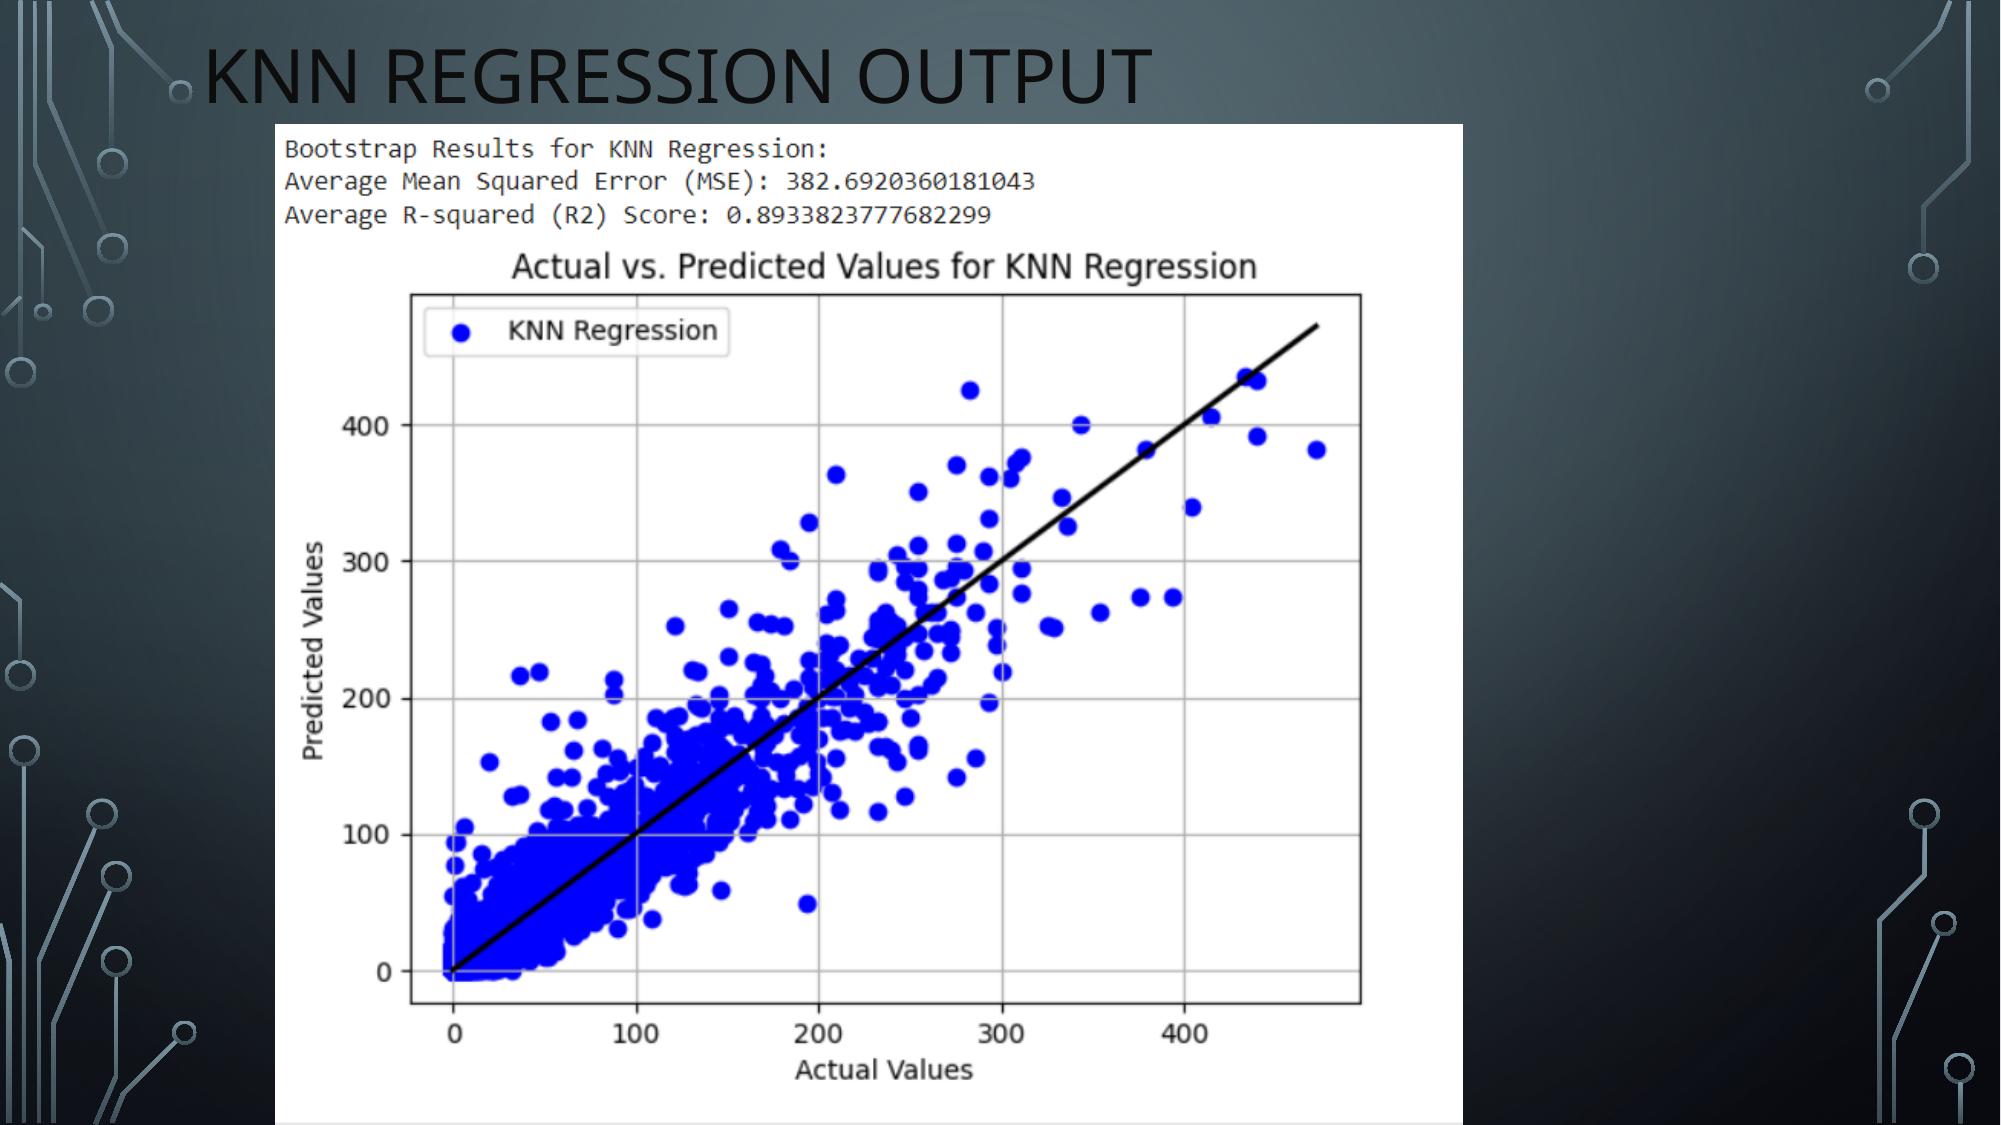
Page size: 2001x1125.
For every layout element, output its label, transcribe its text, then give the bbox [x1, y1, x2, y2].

title Knn regression output [187, 0, 1813, 160]
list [275, 124, 1463, 1125]
